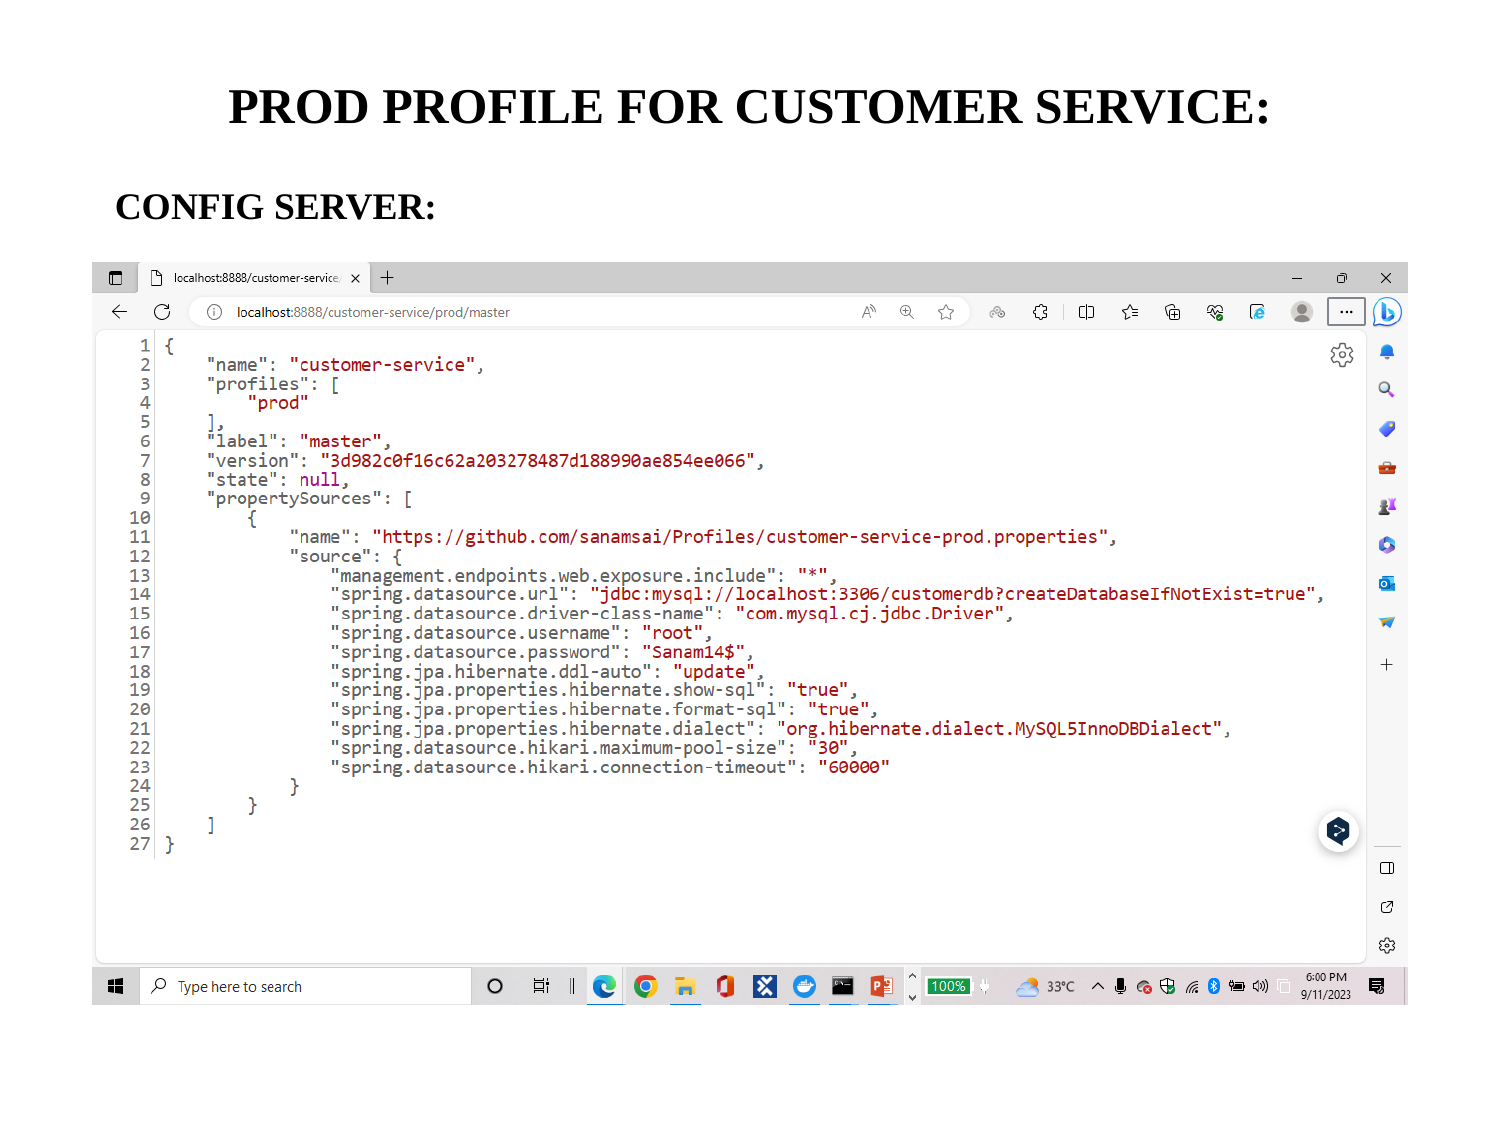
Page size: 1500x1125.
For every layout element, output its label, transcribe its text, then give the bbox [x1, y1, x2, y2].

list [92, 262, 1408, 1006]
text_box CONFIG SERVER: [99, 174, 675, 235]
title PROD PROFILE FOR CUSTOMER SERVICE: [75, 45, 1425, 163]
